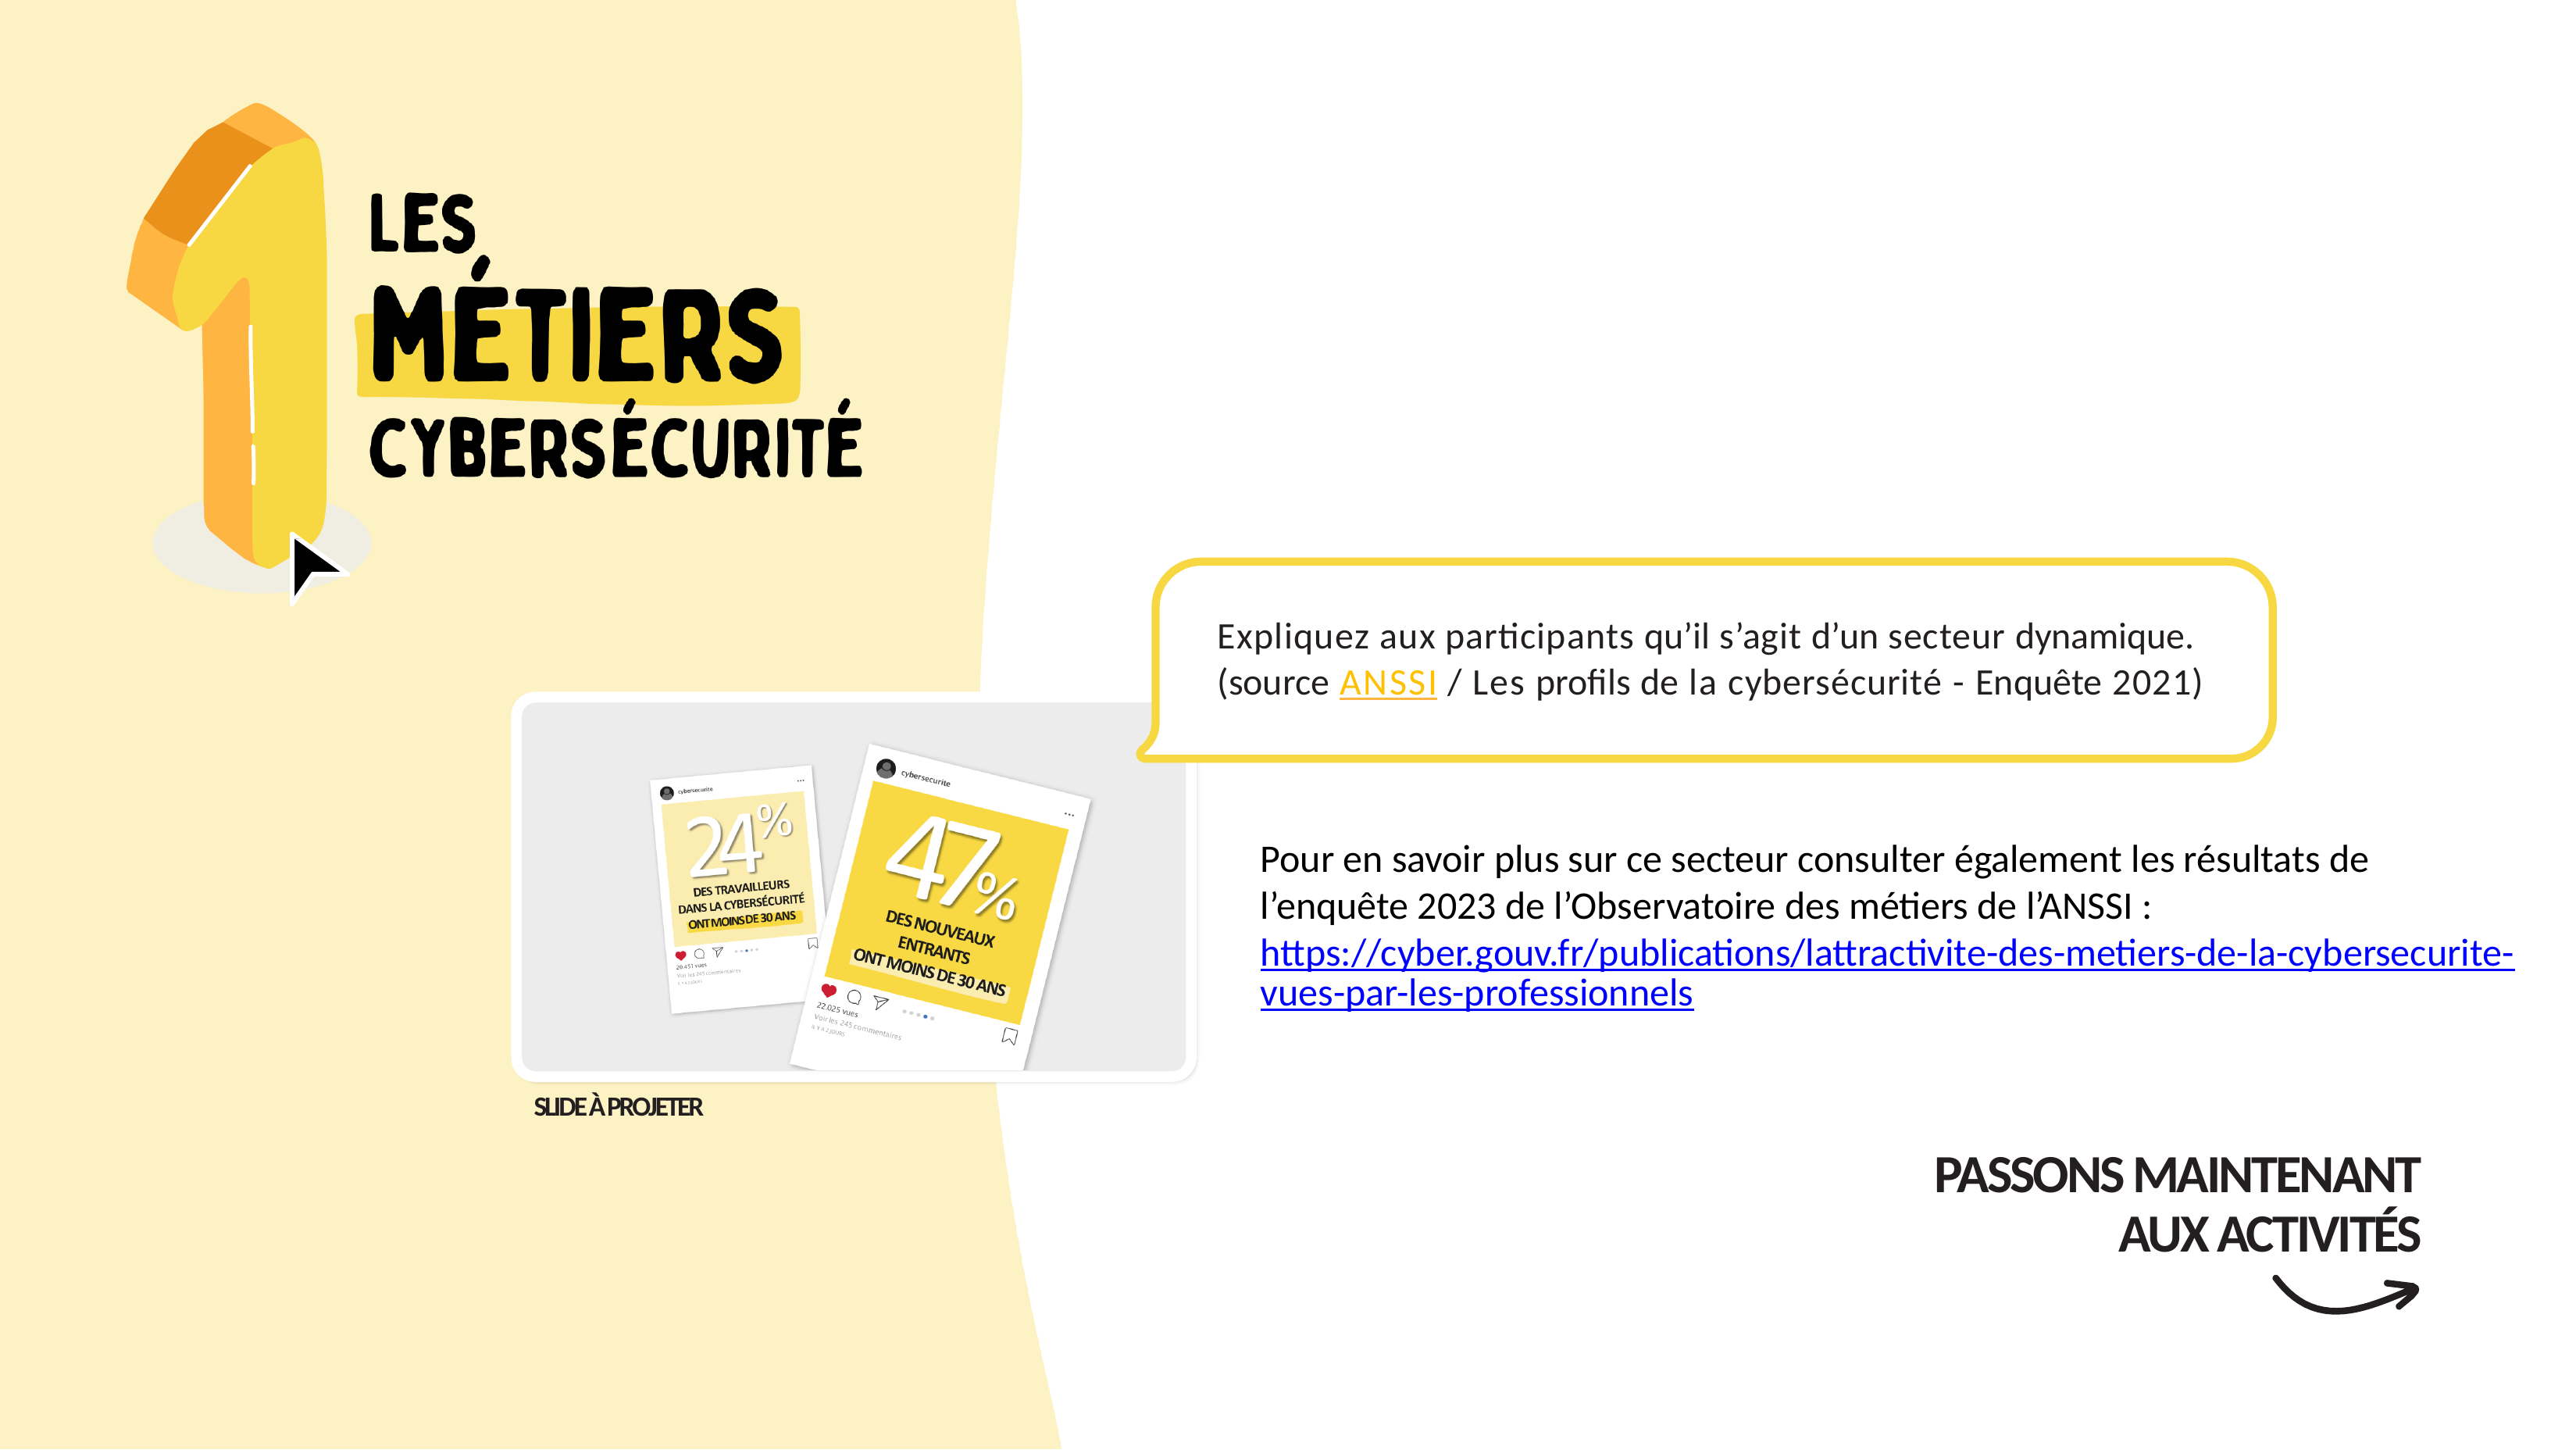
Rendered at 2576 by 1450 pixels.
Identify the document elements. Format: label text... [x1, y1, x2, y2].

text_box [2272, 1274, 2420, 1315]
picture [0, 0, 1061, 1450]
text_box PASSONS MAINTENANT AUX ACTIVITÉS [1854, 1143, 2423, 1262]
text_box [511, 557, 2278, 1083]
text_box Pour en savoir plus sur ce secteur consulter également les résultats de l’enquête 2023 de l’Observatoire des métiers de l’ANSSI : https://cyber.gouv.fr/publications/lattractivite-des-metiers-de-la-cybersecurite-vues-par-les-professionnels [2283, 827, 2537, 980]
picture [550, 721, 1122, 1070]
